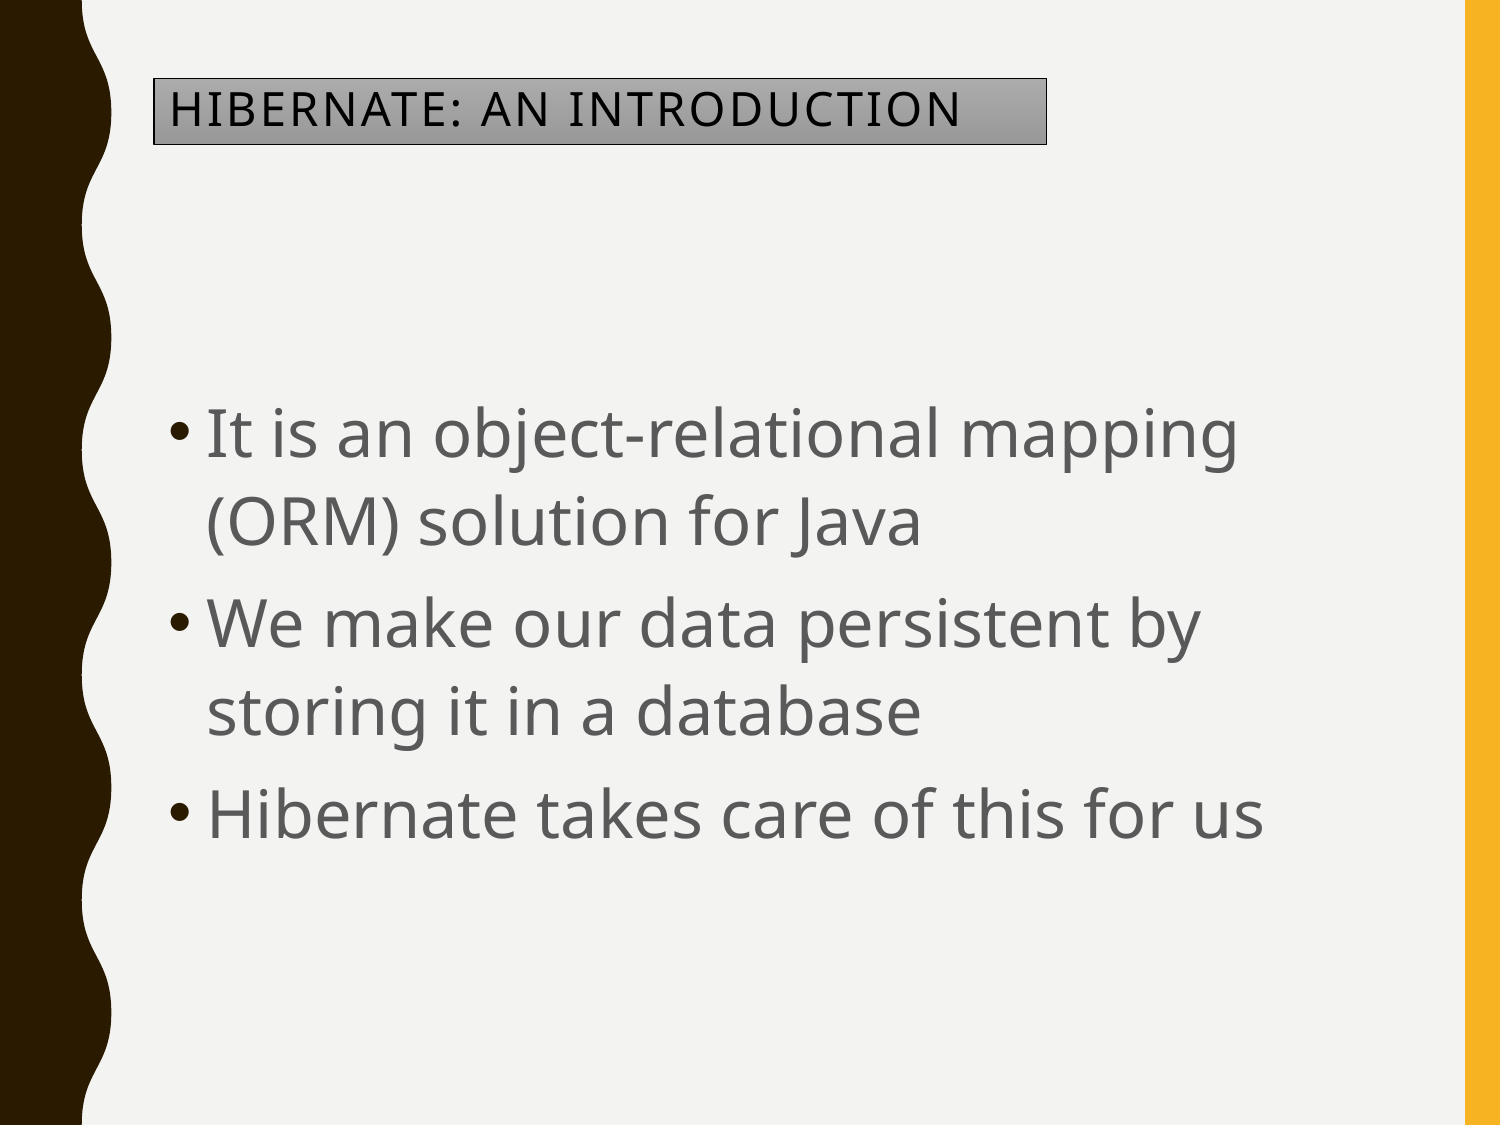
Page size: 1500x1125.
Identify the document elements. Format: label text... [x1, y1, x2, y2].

list It is an object-relational mapping (ORM) solution for Java We make our data persistent by storing it in a database Hibernate takes care of this for us [154, 375, 1407, 965]
title Hibernate: An Introduction [153, 78, 1047, 145]
